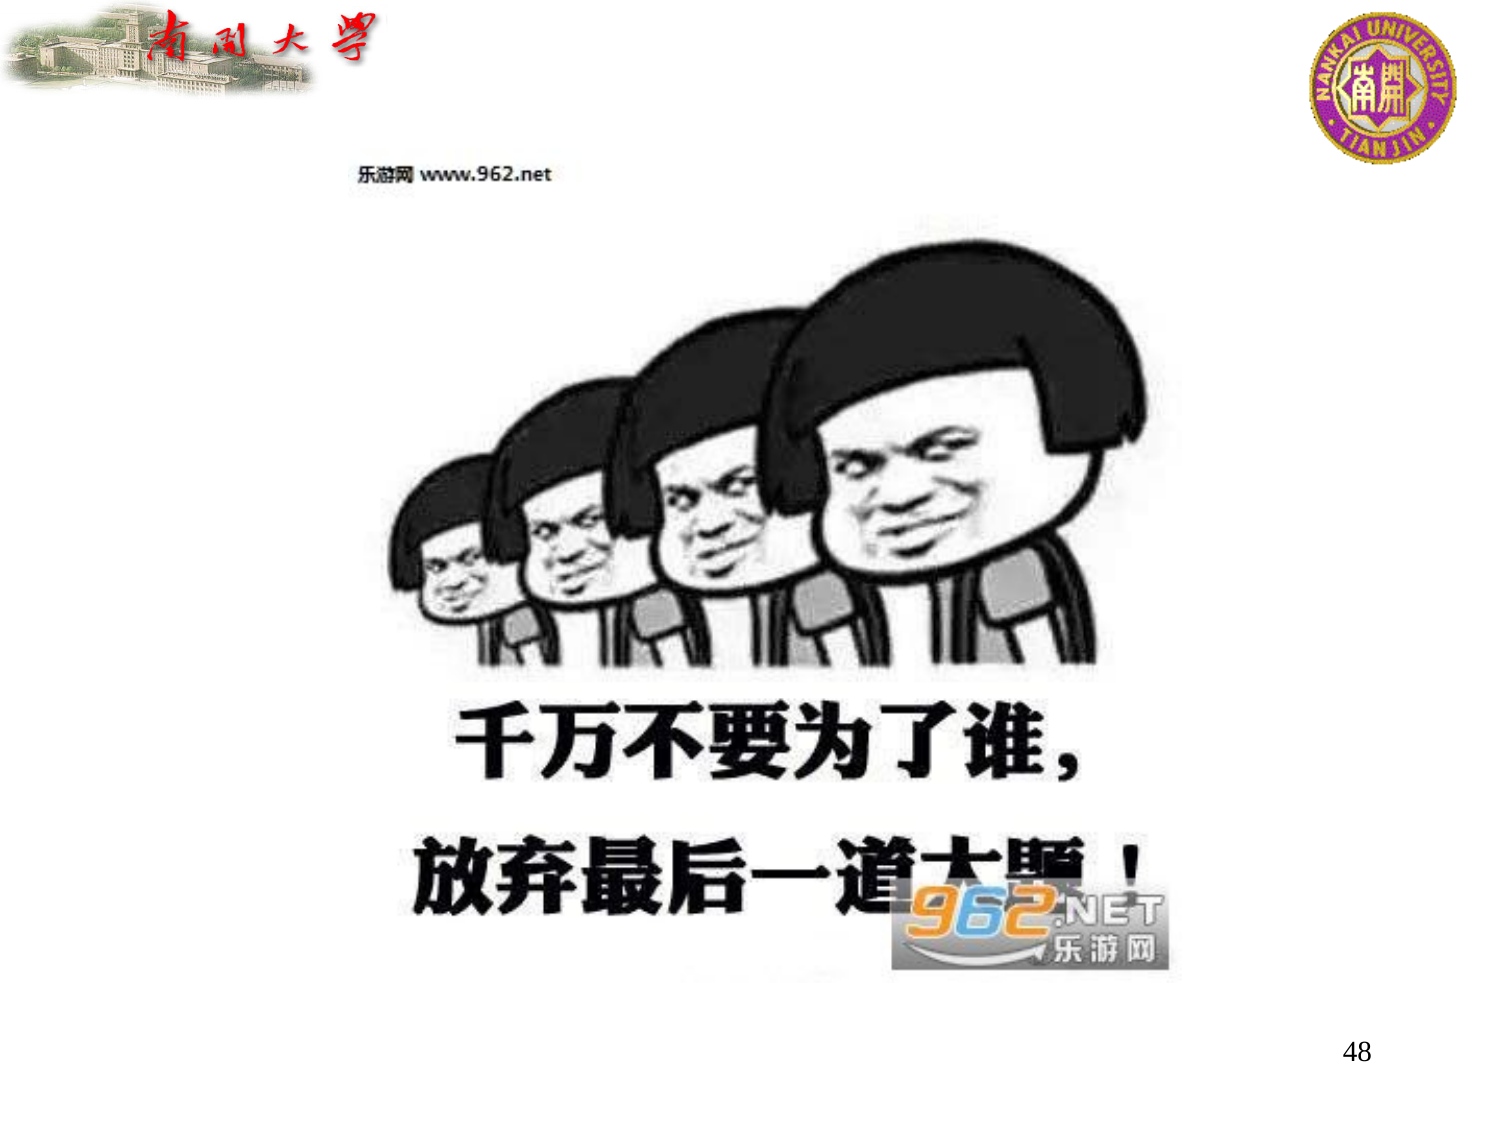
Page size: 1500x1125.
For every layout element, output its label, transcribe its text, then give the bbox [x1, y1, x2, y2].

slide_number 48 [1074, 1024, 1388, 1101]
picture [0, 0, 388, 100]
picture [1262, 0, 1500, 178]
picture [348, 148, 1182, 983]
